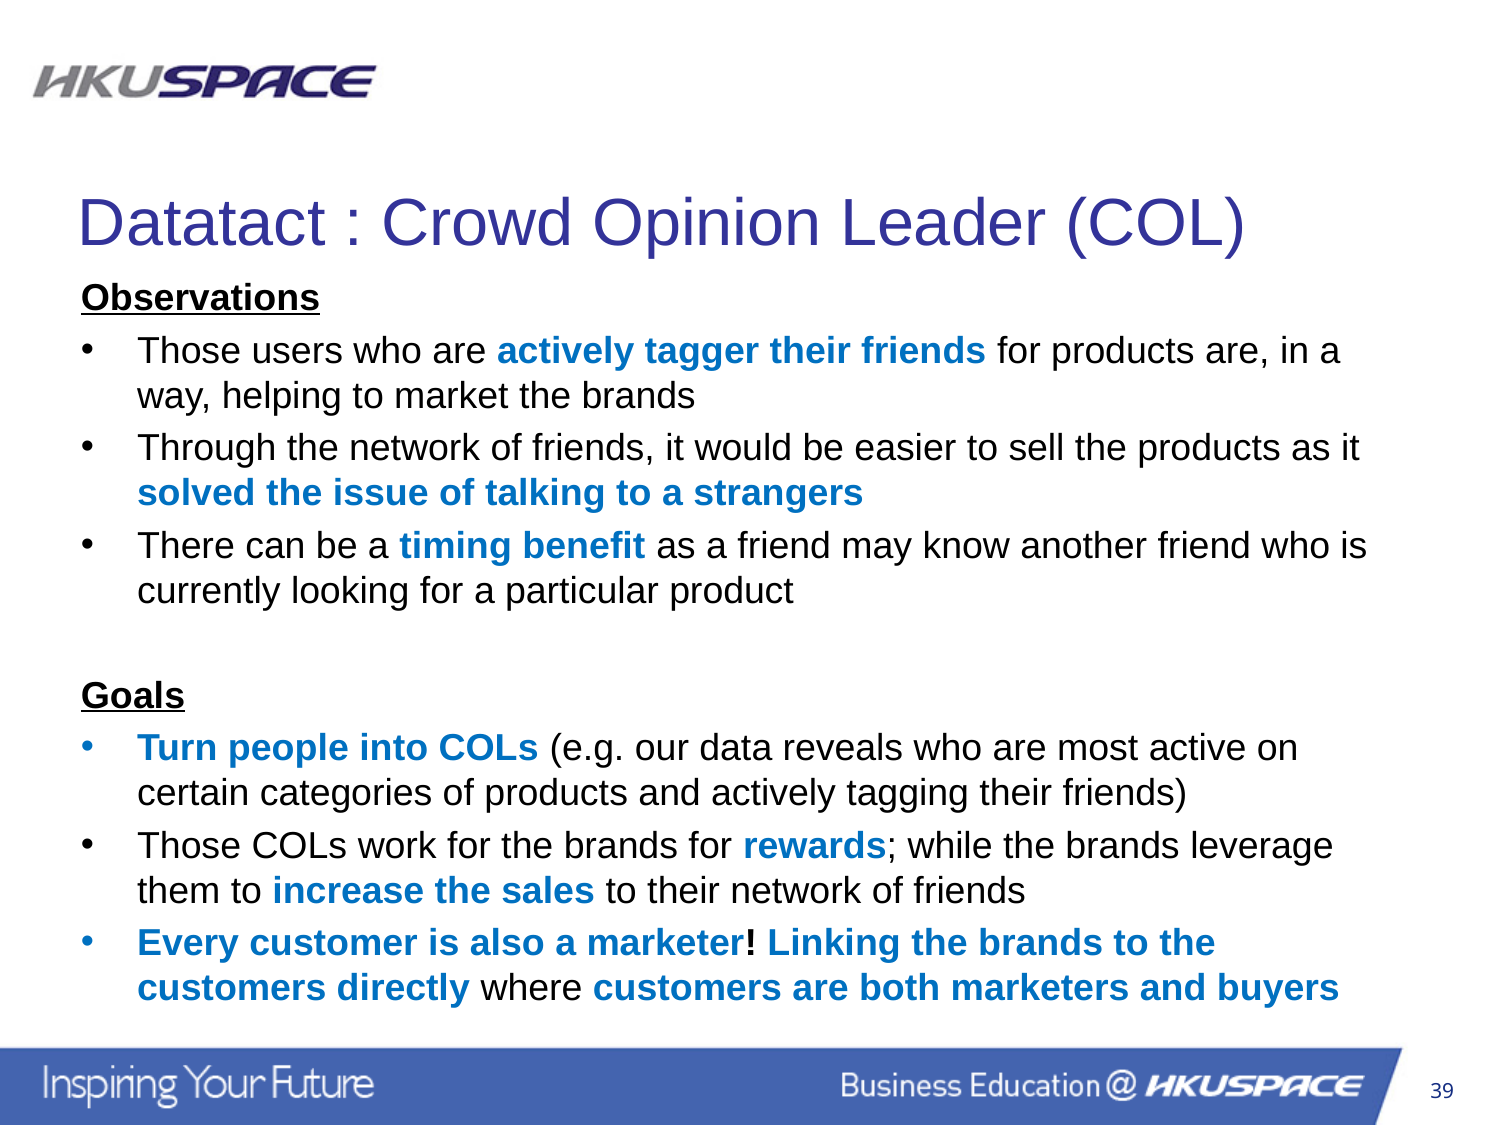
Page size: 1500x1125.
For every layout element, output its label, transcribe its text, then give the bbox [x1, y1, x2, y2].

picture [0, 0, 1500, 1125]
text_box Datatact : Crowd Opinion Leader (COL) [62, 101, 1388, 266]
list Observations Those users who are actively tagger their friends for products are, in a way, helping to market the brands Through the network of friends, it would be easier to sell the products as it solved the issue of talking to a strangers There can be a timing benefit as a friend may know another friend who is currently looking for a particular product Goals Turn people into COLs (e.g. our data reveals who are most active on certain categories of products and actively tagging their friends) Those COLs work for the brands for rewards; while the brands leverage them to increase the sales to their network of friends Every customer is also a marketer! Linking the brands to the customers directly where customers are both marketers and buyers [65, 265, 1424, 1062]
slide_number 39 [1415, 1070, 1499, 1125]
